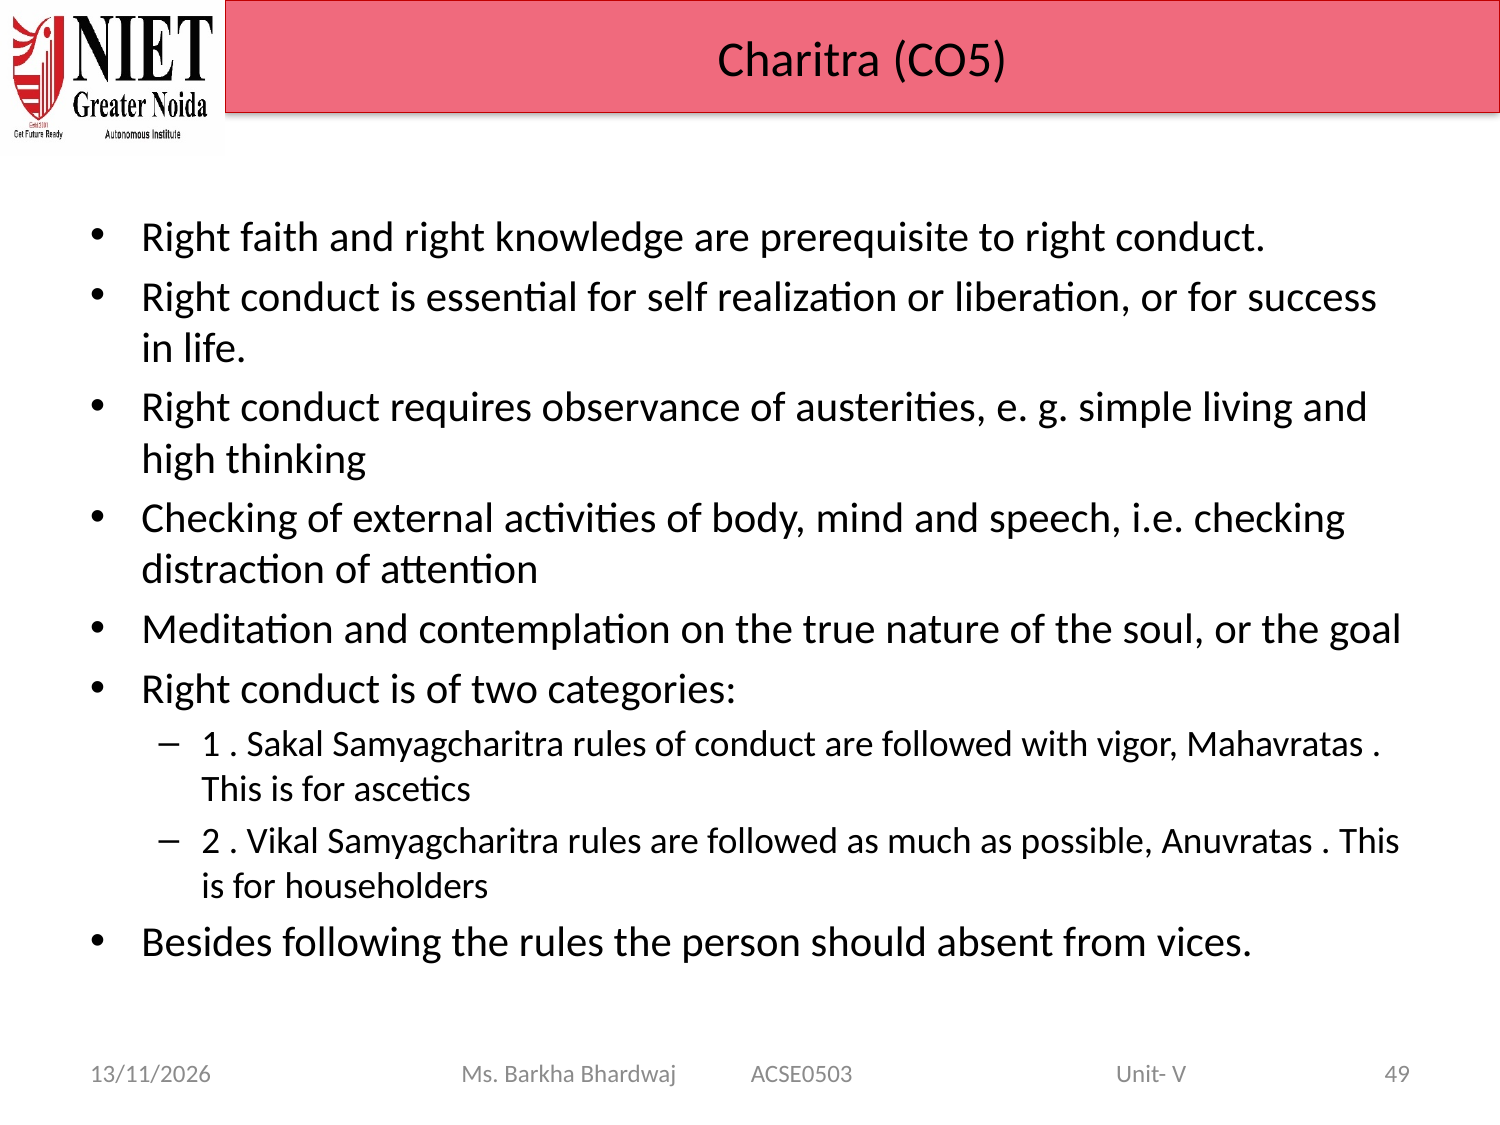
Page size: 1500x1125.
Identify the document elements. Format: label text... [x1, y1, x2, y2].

slide_number 49 [1337, 1042, 1425, 1103]
list Right faith and right knowledge are prerequisite to right conduct. Right conduct is essential for self realization or liberation, or for success in life. Right conduct requires observance of austerities, e. g. simple living and high thinking Checking of external activities of body, mind and speech, i.e. checking distraction of attention Meditation and contemplation on the true nature of the soul, or the goal Right conduct is of two categories: 1 . Sakal Samyagcharitra rules of conduct are followed with vigor, Mahavratas . This is for ascetics 2 . Vikal Samyagcharitra rules are followed as much as possible, Anuvratas . This is for householders Besides following the rules the person should absent from vices. [75, 201, 1425, 1005]
footer Ms. Barkha Bhardwaj ACSE0503 Unit- V [412, 1042, 1238, 1103]
text_box Charitra (CO5) [226, 0, 1500, 113]
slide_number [75, 1042, 250, 1103]
picture [0, 0, 226, 156]
